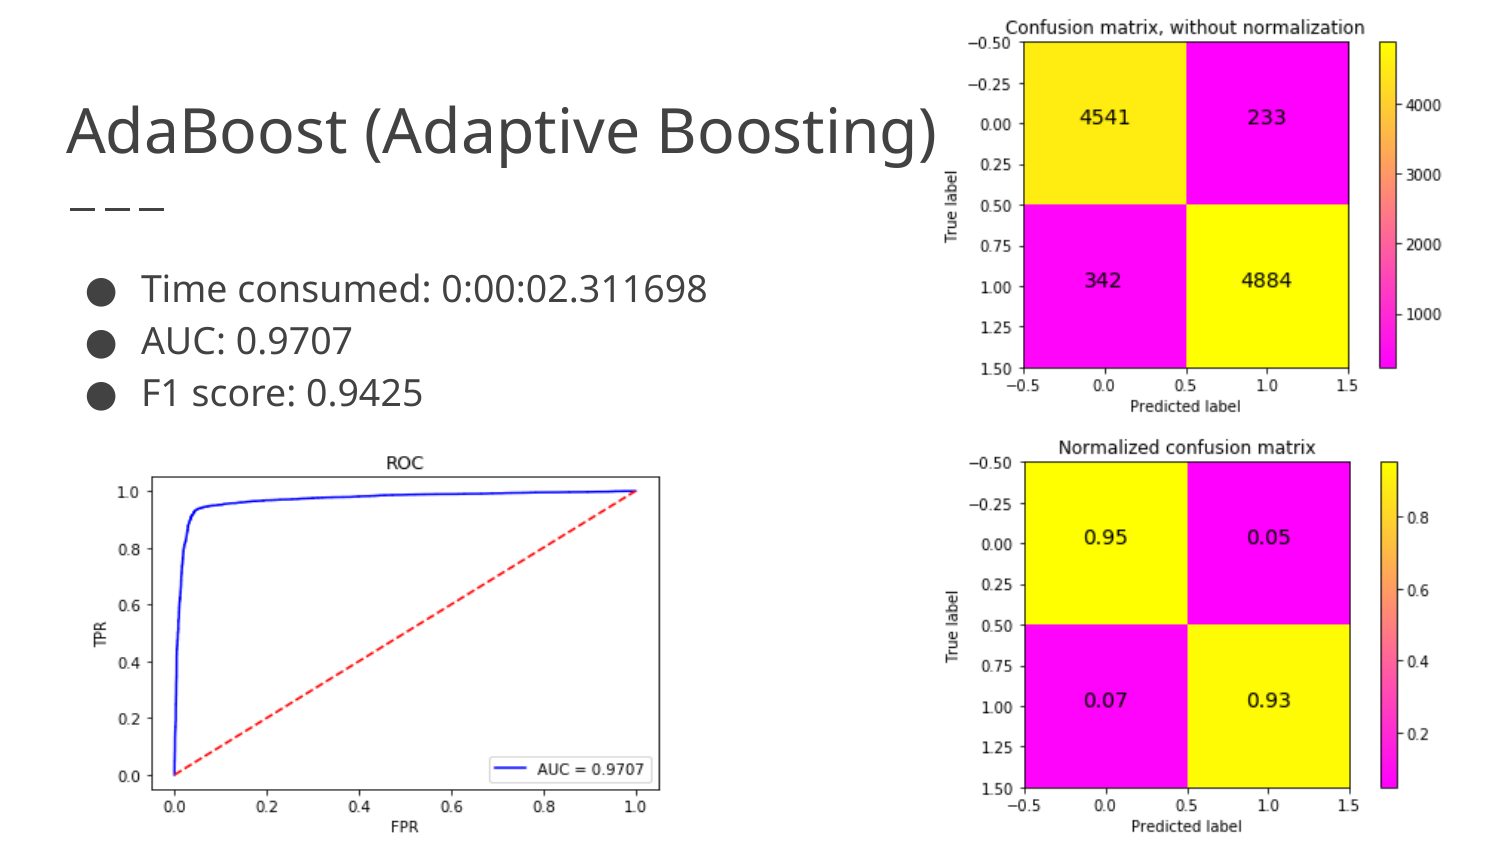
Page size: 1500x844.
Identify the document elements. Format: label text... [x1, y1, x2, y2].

picture [85, 445, 675, 844]
picture [936, 8, 1453, 424]
title AdaBoost (Adaptive Boosting) [51, 61, 931, 182]
list Time consumed: 0:00:02.311698 AUC: 0.9707 F1 score: 0.9425 [51, 243, 933, 750]
picture [937, 428, 1440, 844]
